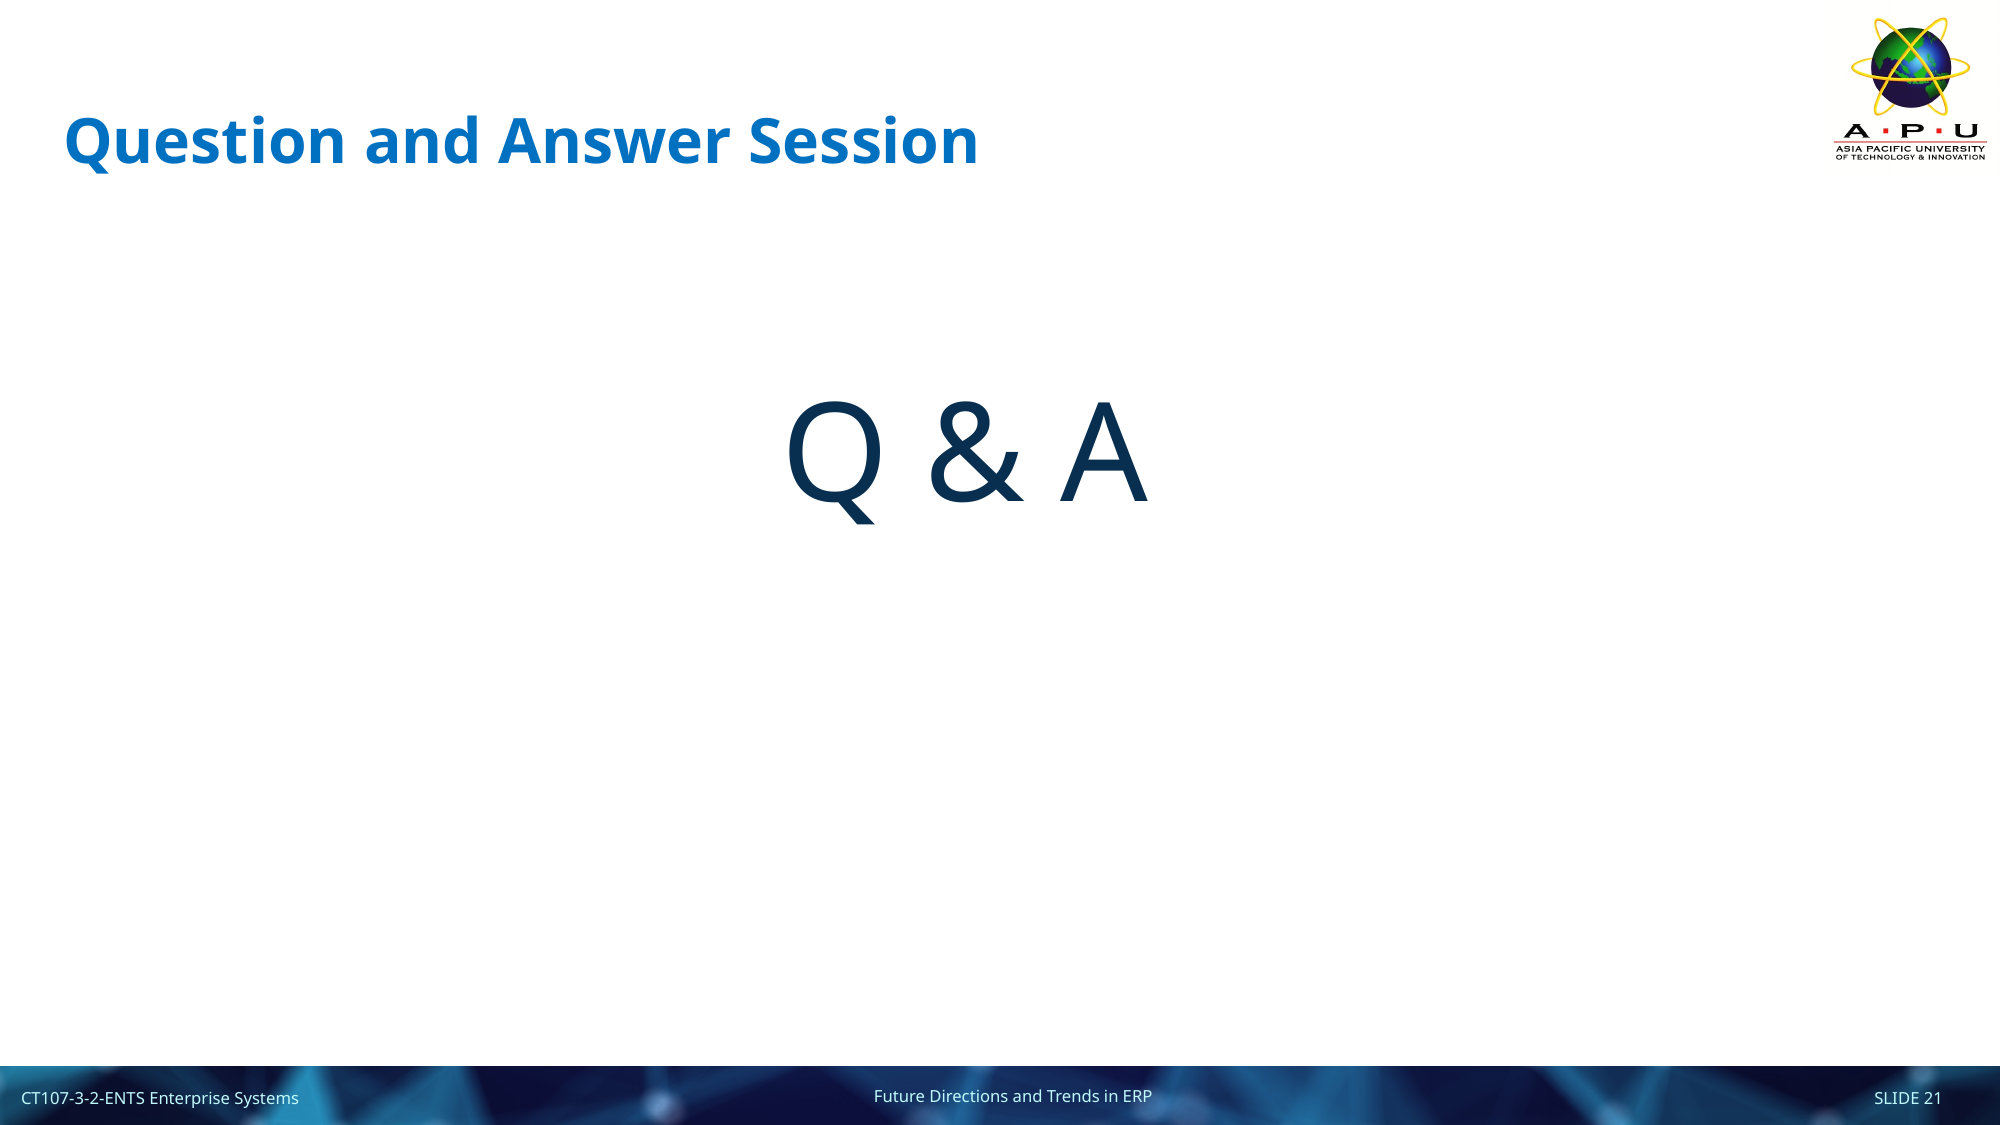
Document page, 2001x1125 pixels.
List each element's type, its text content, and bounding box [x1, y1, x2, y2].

title Question and Answer Session [48, 45, 1764, 233]
list Q & A [48, 356, 1882, 1005]
picture [1822, 0, 2000, 178]
picture [0, 1066, 2000, 1125]
